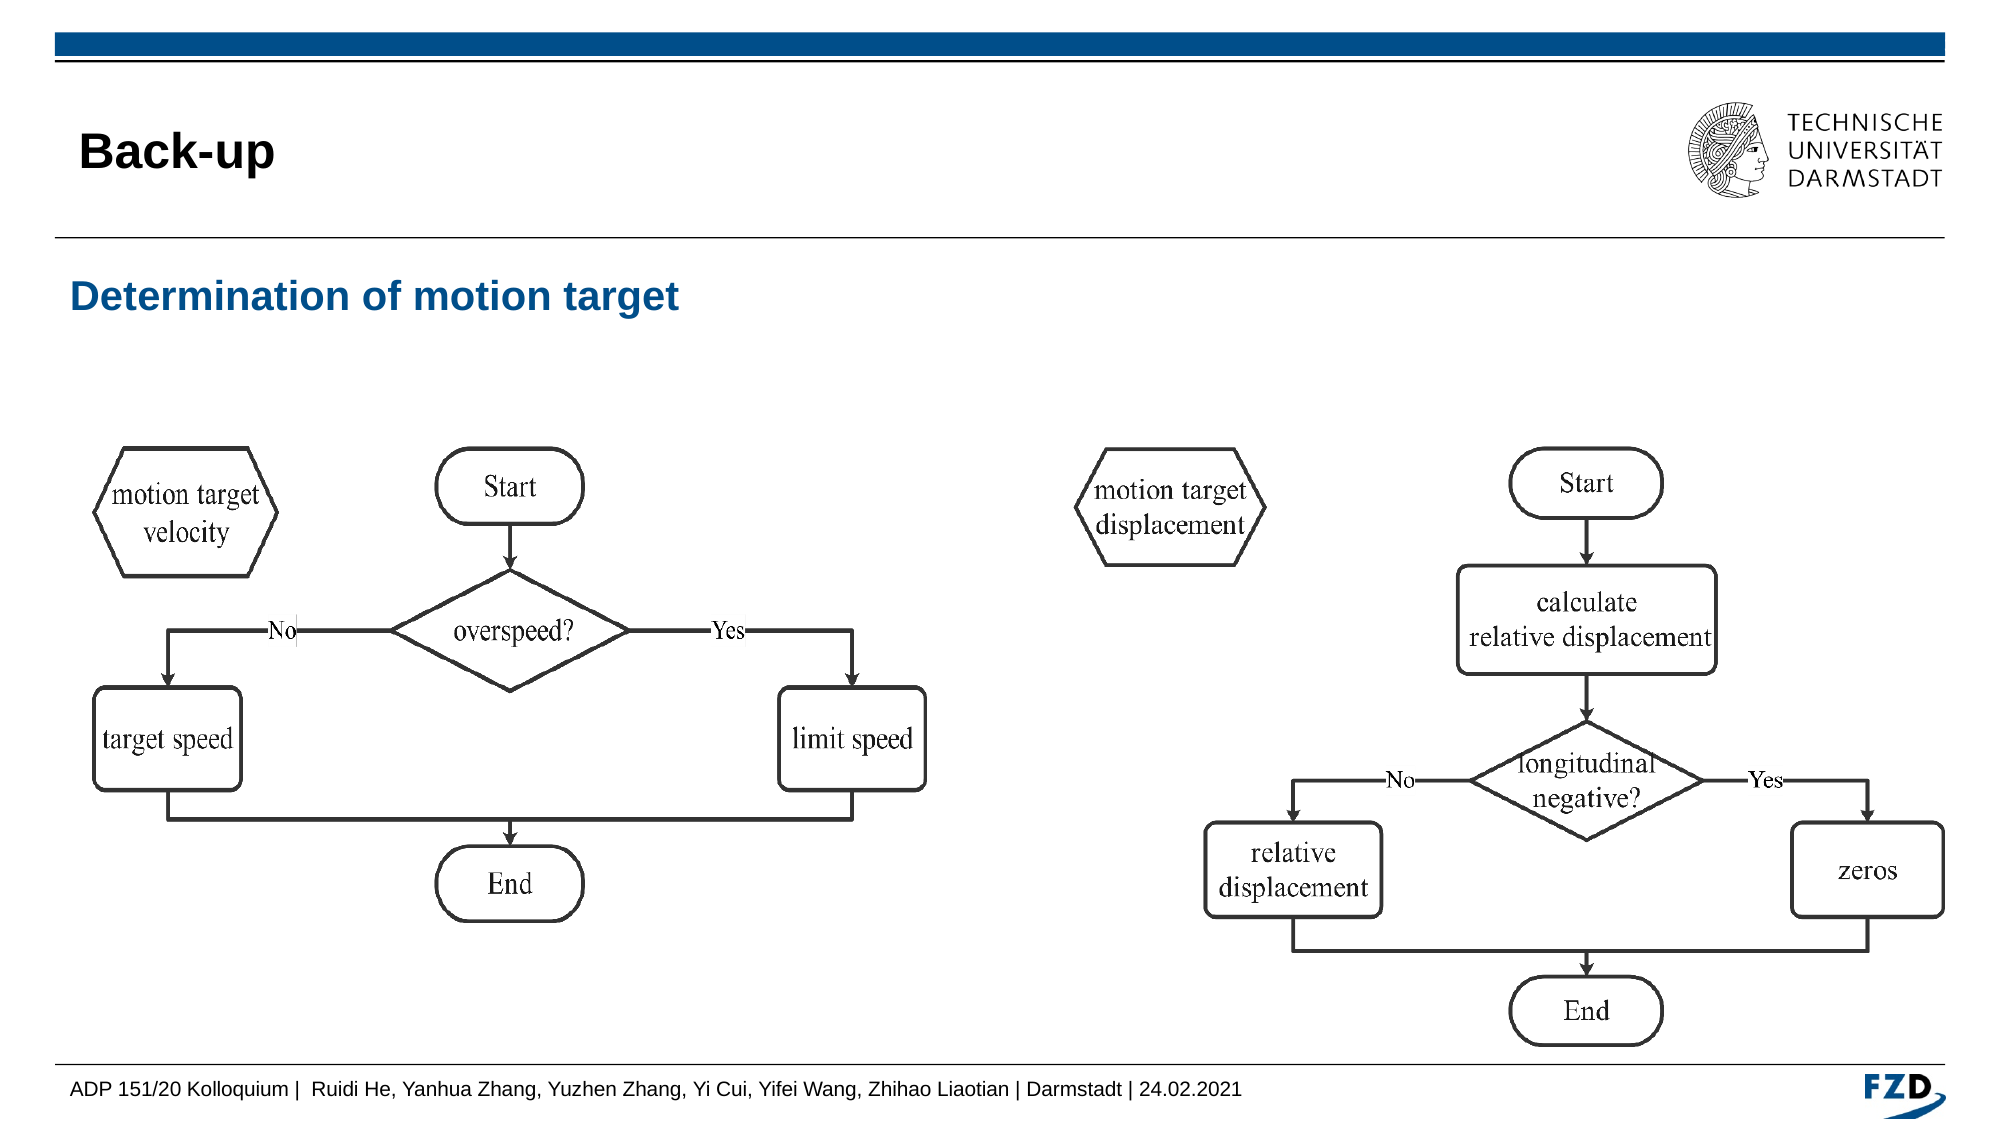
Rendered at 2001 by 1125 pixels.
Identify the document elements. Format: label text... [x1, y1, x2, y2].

picture [1660, 85, 1967, 215]
picture [91, 446, 927, 923]
picture [1073, 446, 1946, 1048]
title Back-up [78, 79, 1660, 218]
picture [1865, 1074, 1946, 1119]
list Determination of motion target [54, 260, 1946, 1048]
